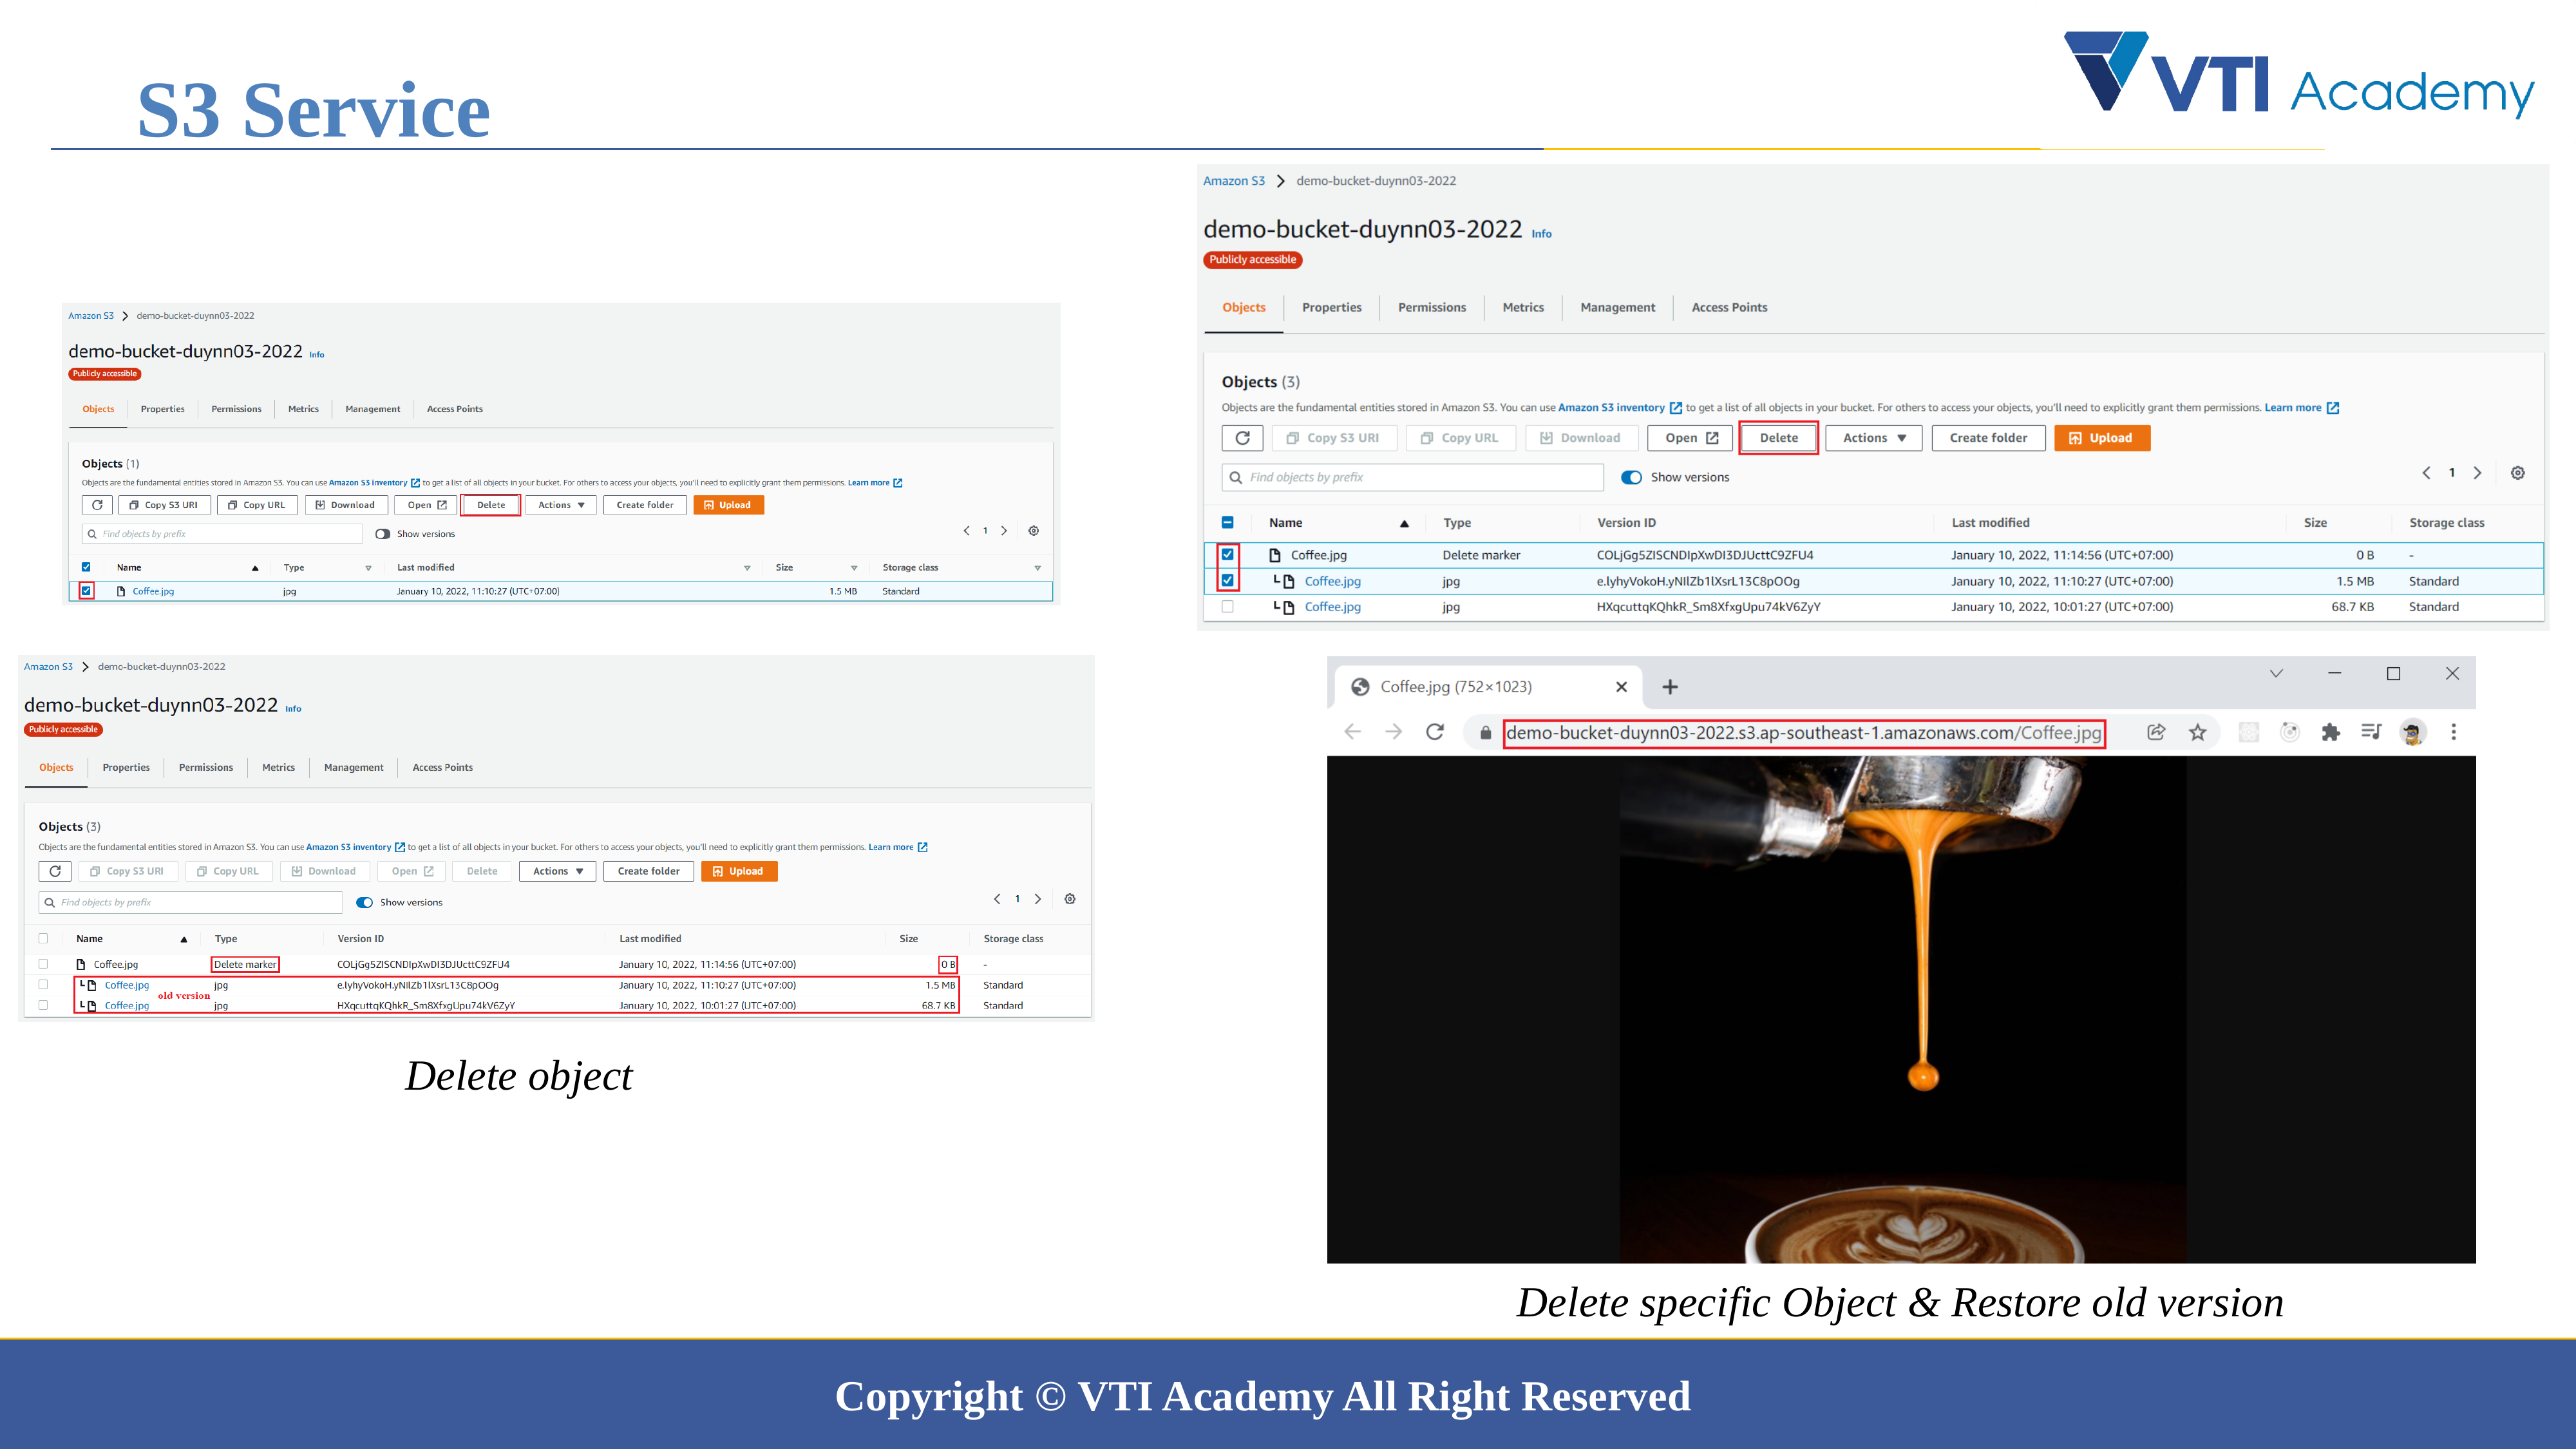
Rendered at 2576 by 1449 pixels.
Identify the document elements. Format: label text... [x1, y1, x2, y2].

picture [62, 303, 1061, 605]
picture [1327, 656, 2476, 1264]
picture [1197, 164, 2550, 631]
text_box S3 Service [126, 60, 640, 149]
picture [17, 654, 1095, 1023]
picture [2034, 0, 2576, 149]
text_box Delete object [383, 1042, 656, 1104]
text_box Delete specific Object & Restore old version [1469, 1269, 2334, 1330]
